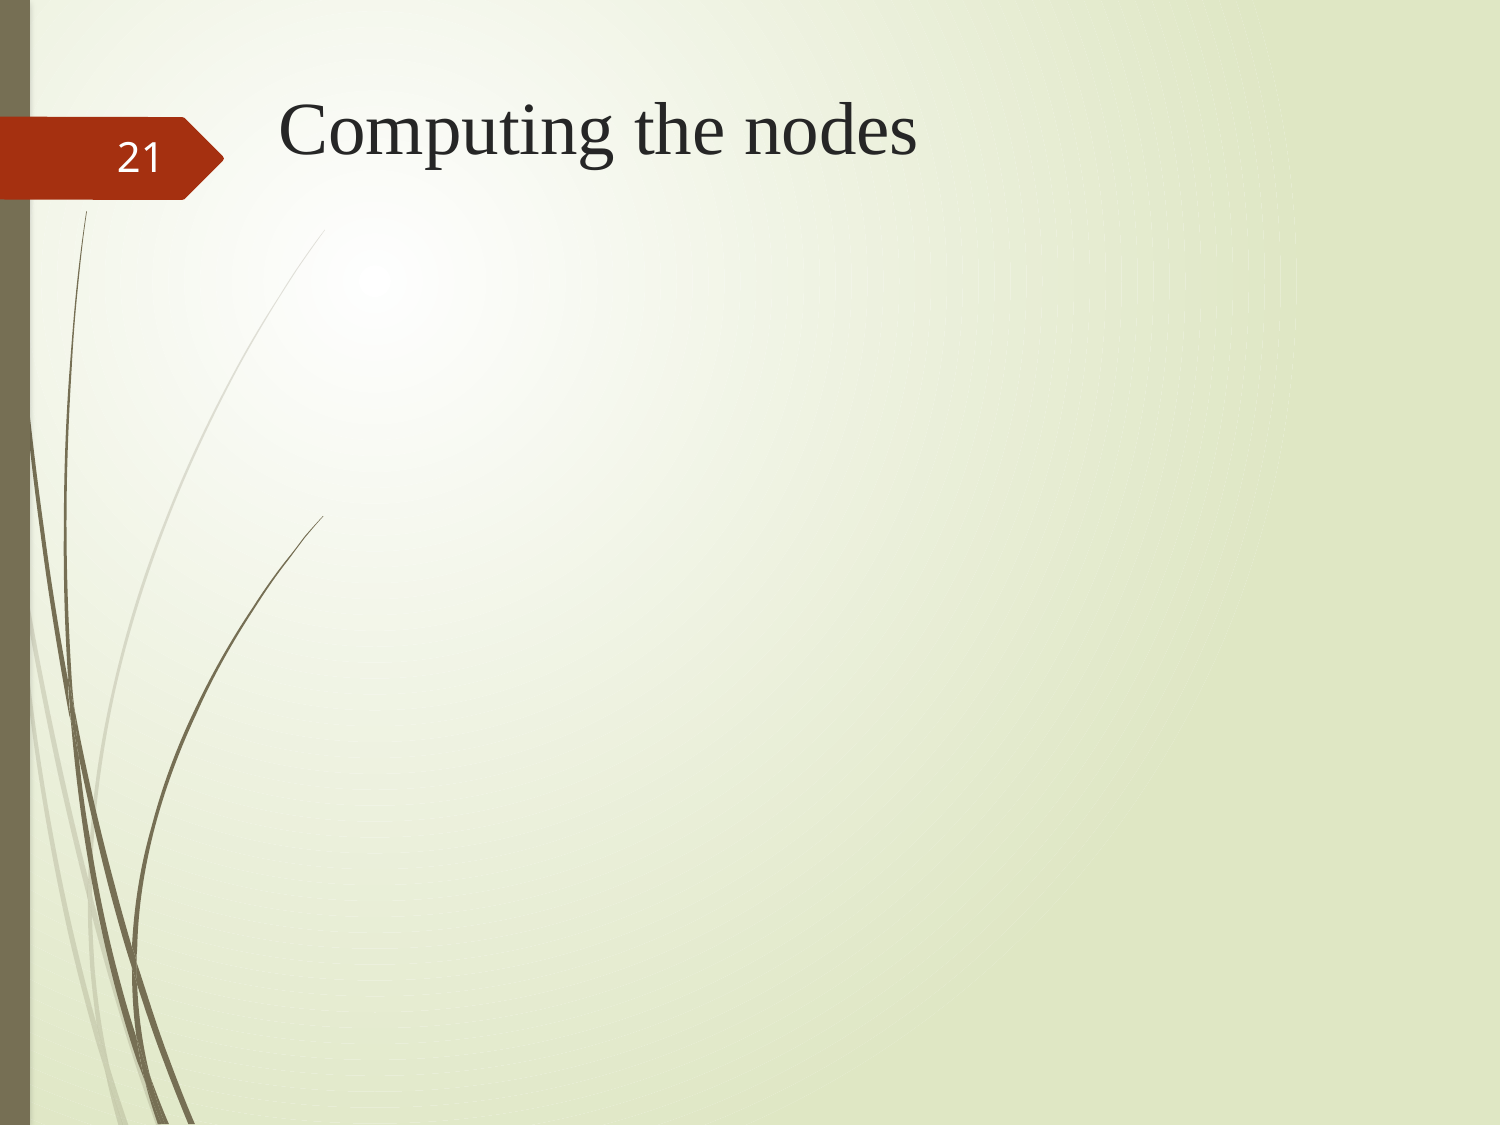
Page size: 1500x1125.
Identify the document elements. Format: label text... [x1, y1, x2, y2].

title Computing the nodes [263, 71, 1345, 207]
slide_number 21 [83, 129, 180, 190]
